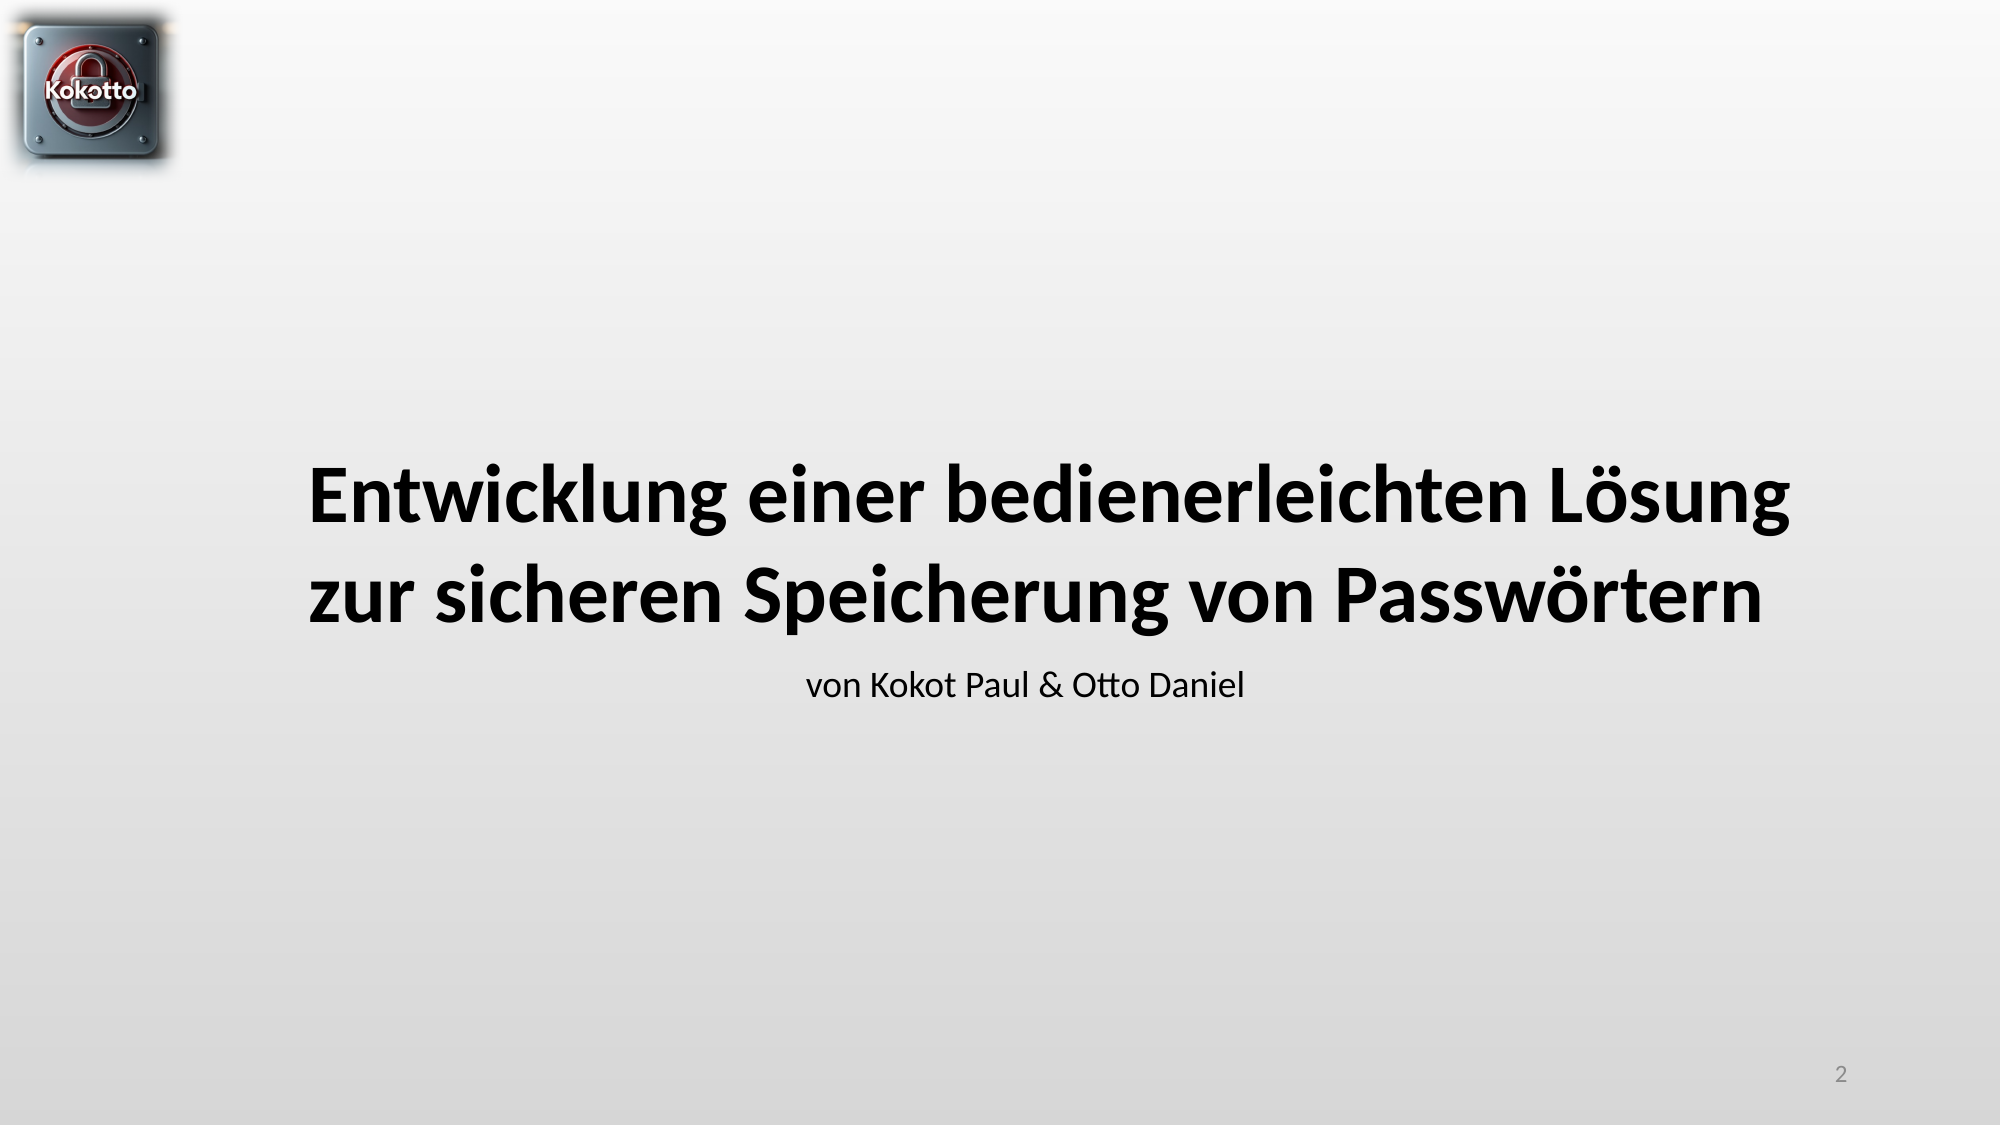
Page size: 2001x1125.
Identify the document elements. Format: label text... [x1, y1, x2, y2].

text_box Entwicklung einer bedienerleichten Lösung zur sicheren Speicherung von Passwörtern [294, 432, 1892, 647]
text_box von Kokot Paul & Otto Daniel [791, 652, 1292, 712]
slide_number 2 [1412, 1042, 1863, 1103]
picture [0, 0, 184, 184]
